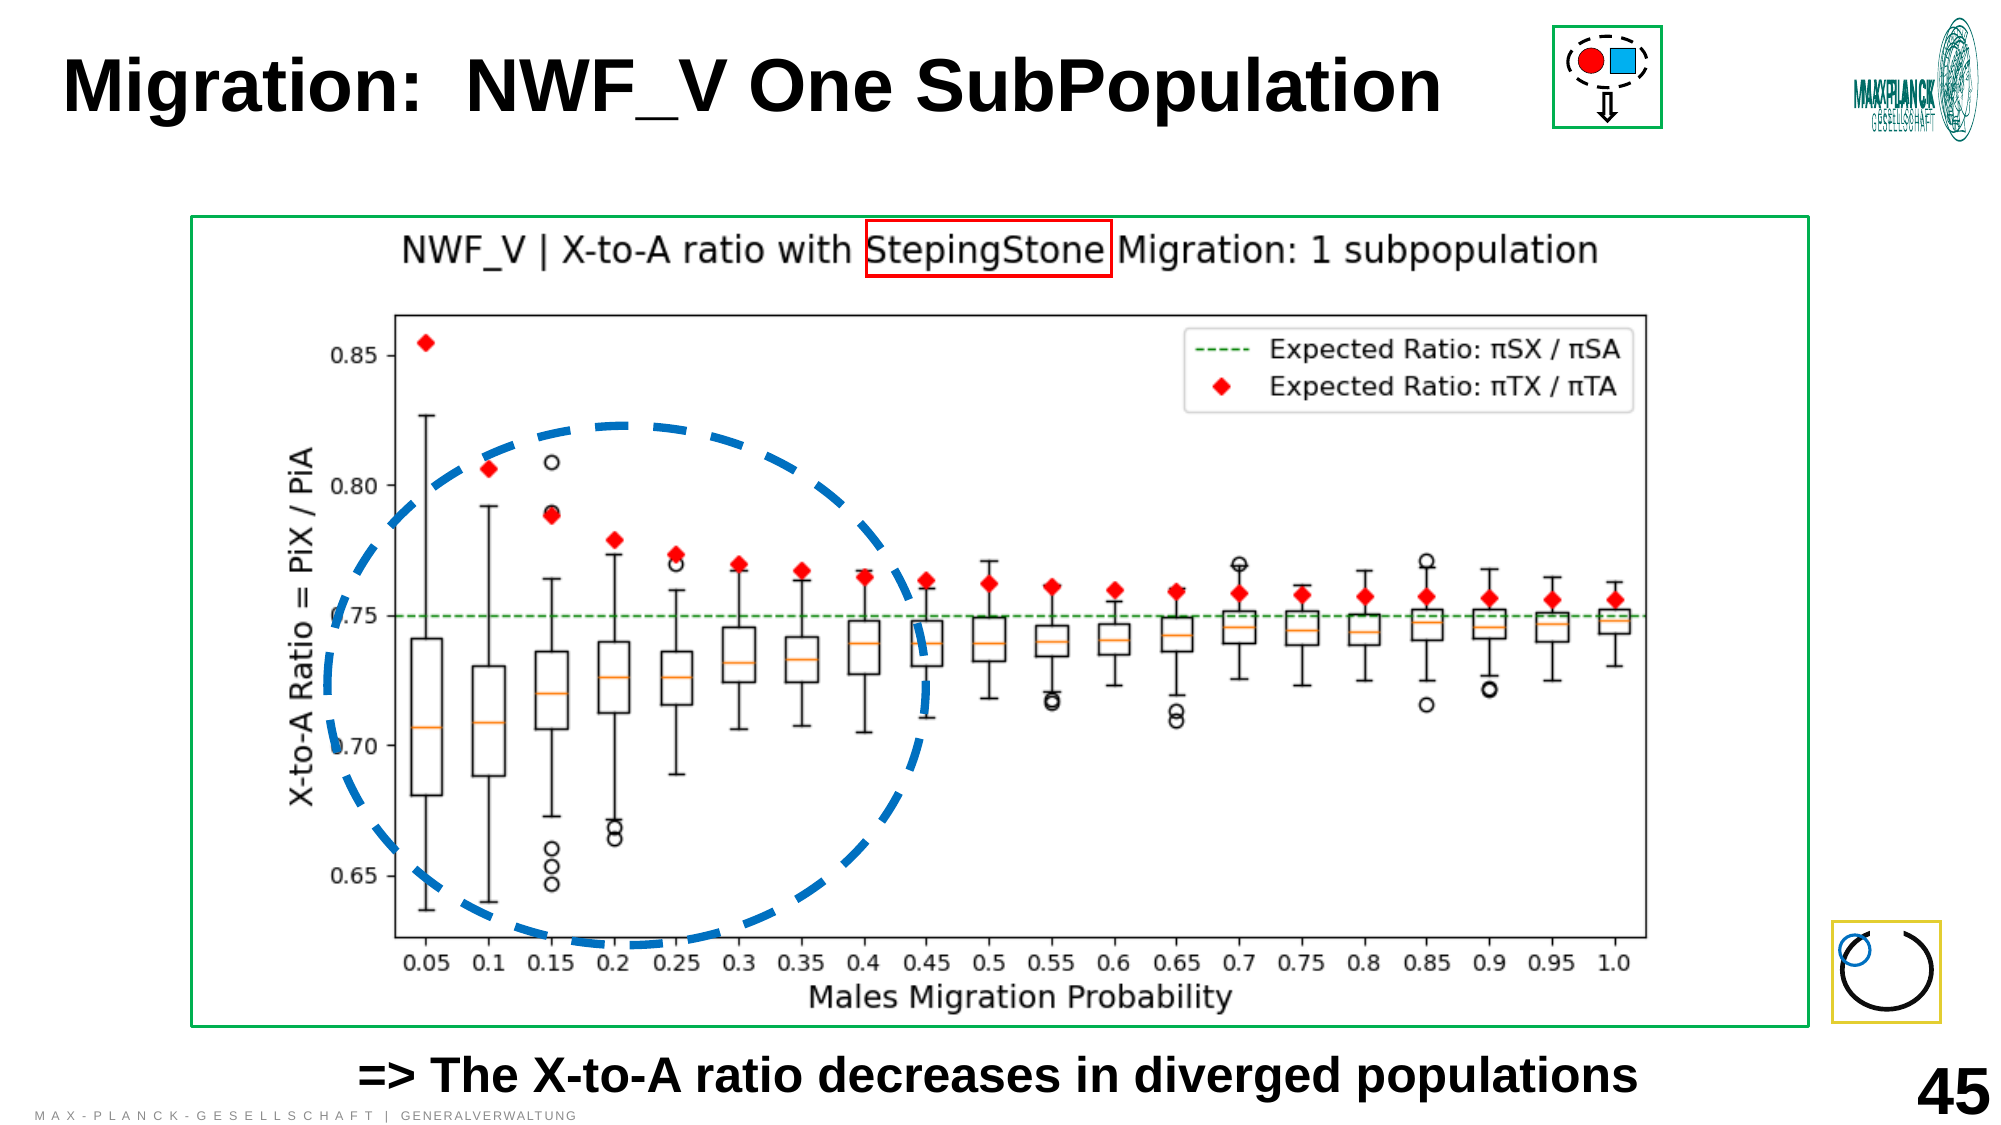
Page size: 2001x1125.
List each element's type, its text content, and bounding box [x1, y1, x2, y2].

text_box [1553, 26, 1662, 128]
text_box 45 [1917, 1047, 2000, 1125]
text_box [1832, 921, 1941, 1023]
text_box => The X-to-A ratio decreases in diverged populations [357, 1054, 1643, 1103]
picture [193, 218, 1807, 1026]
text_box Migration: NWF_V One SubPopulation [62, 36, 1552, 127]
footer M A X - P L A N C K - G E S E L L S C H A F T | Generalverwaltung [34, 1093, 1724, 1123]
